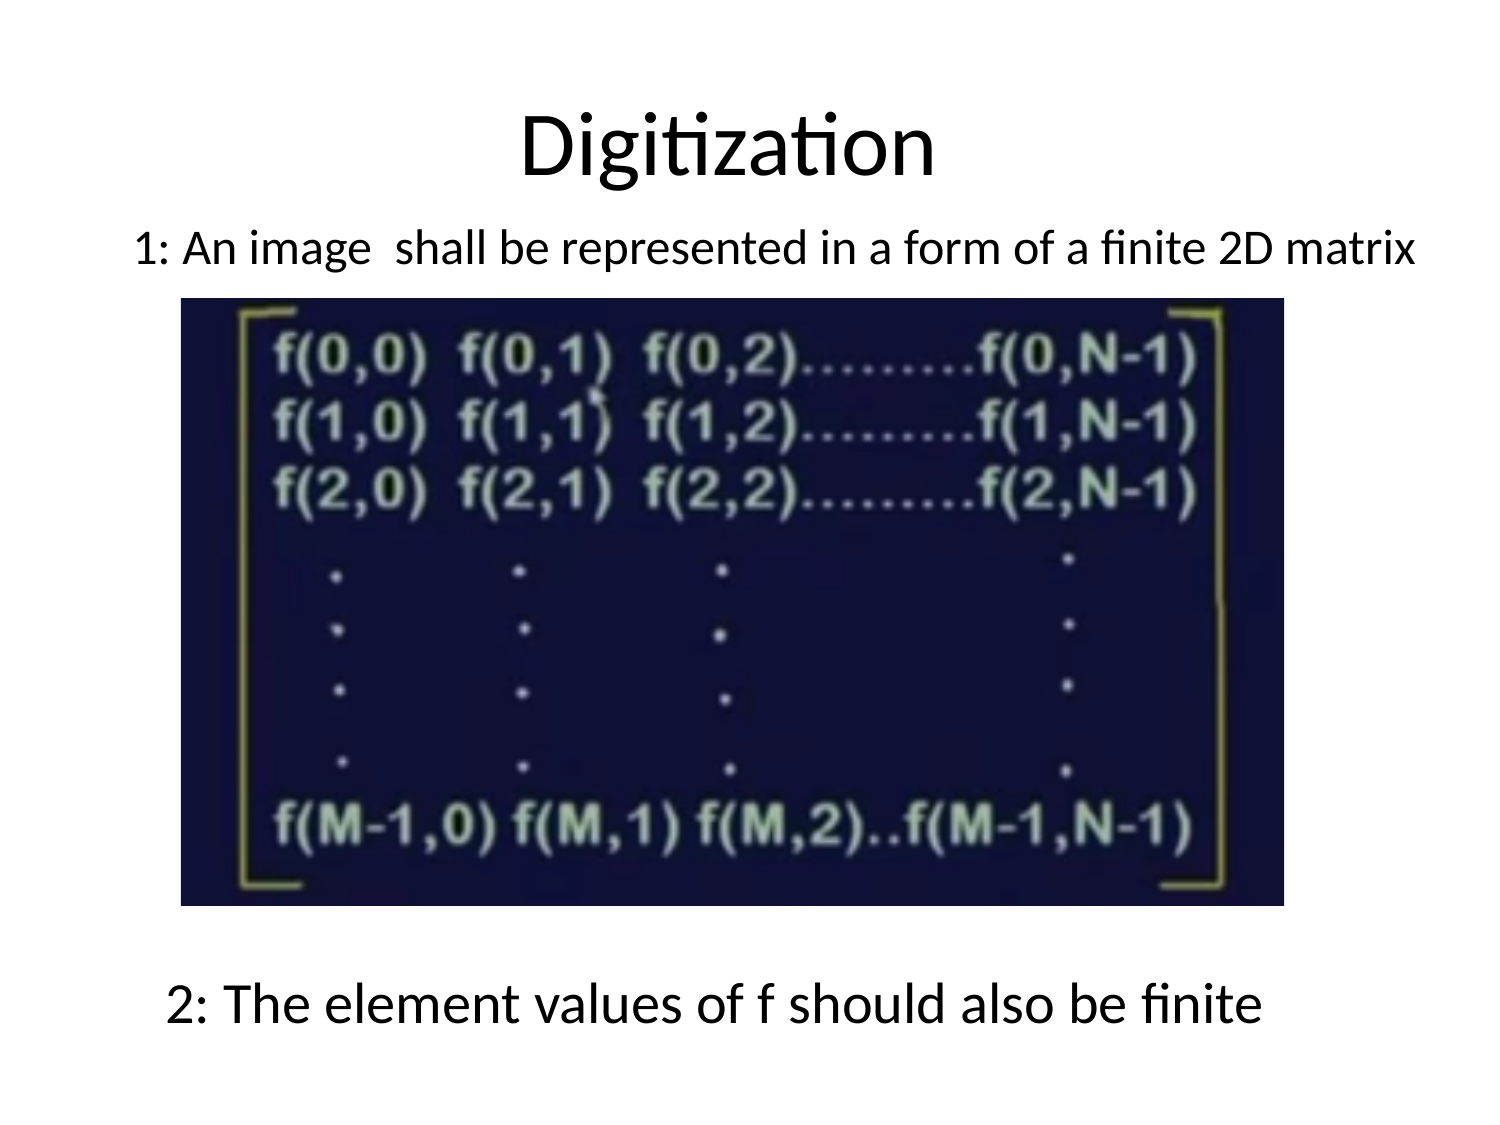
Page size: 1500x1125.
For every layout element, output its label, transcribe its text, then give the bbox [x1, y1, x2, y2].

text_box 1: An image shall be represented in a form of a finite 2D matrix [117, 207, 1443, 282]
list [180, 298, 1285, 906]
text_box 2: The element values of f should also be finite [150, 958, 1343, 1043]
title Digitization [75, 45, 1425, 233]
